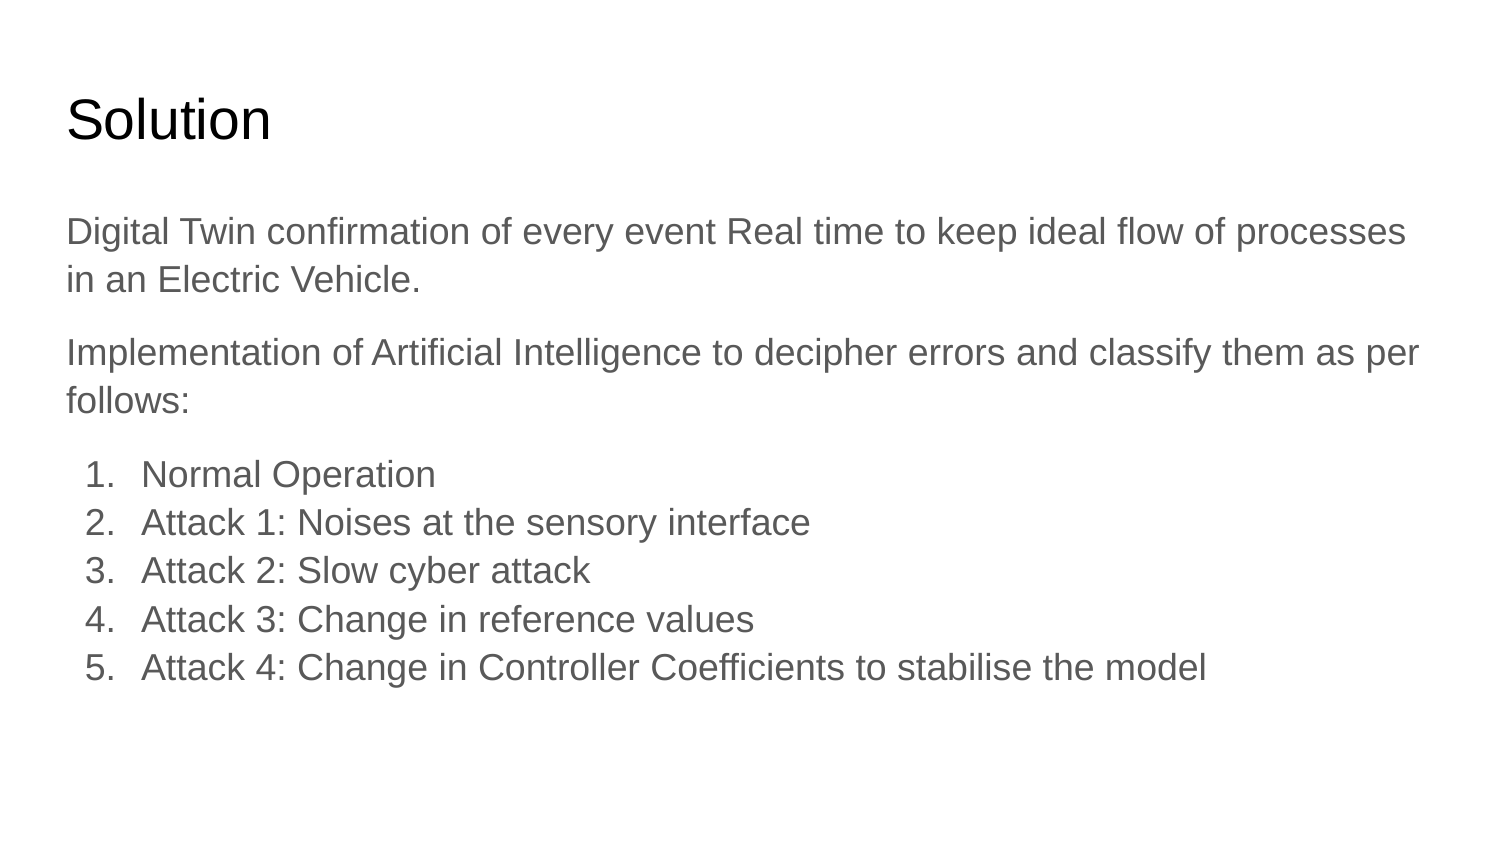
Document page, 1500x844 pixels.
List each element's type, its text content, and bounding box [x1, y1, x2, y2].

title Solution [51, 72, 1449, 167]
list Digital Twin confirmation of every event Real time to keep ideal flow of processes in an Electric Vehicle. Implementation of Artificial Intelligence to decipher errors and classify them as per follows: Normal Operation Attack 1: Noises at the sensory interface Attack 2: Slow cyber attack Attack 3: Change in reference values Attack 4: Change in Controller Coefficients to stabilise the model [51, 189, 1449, 750]
